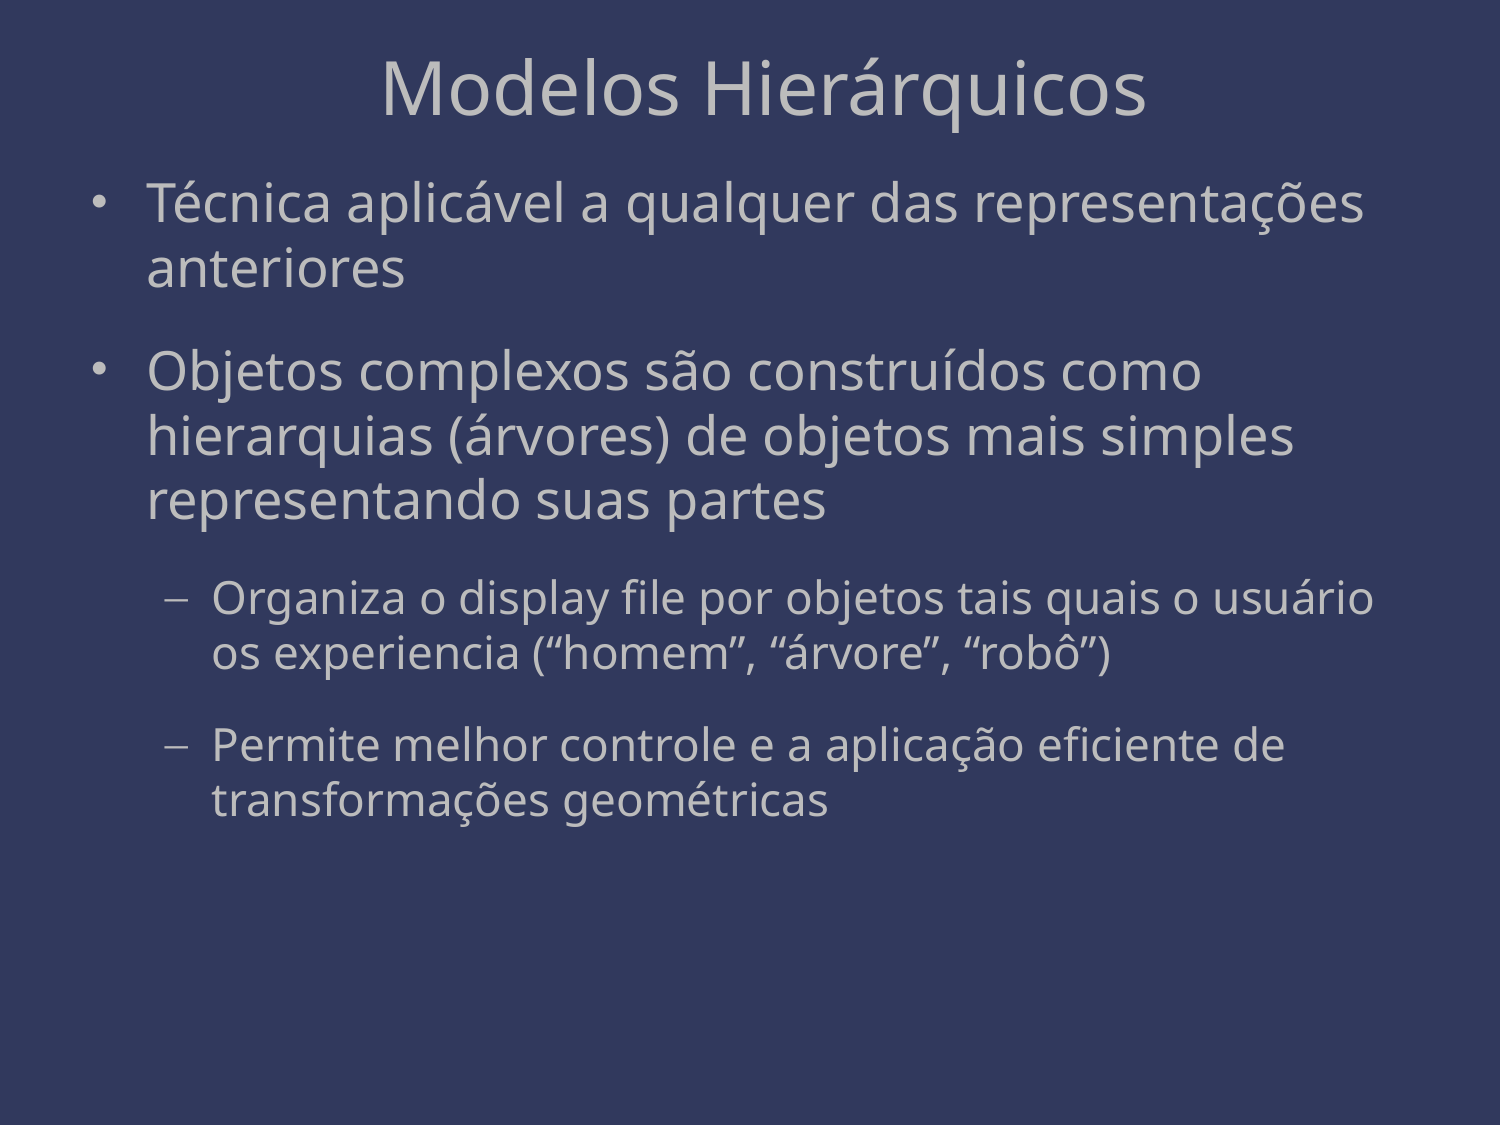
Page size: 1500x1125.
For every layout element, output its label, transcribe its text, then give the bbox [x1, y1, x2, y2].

title Modelos Hierárquicos [76, 54, 1452, 117]
list Técnica aplicável a qualquer das representações anteriores Objetos complexos são construídos como hierarquias (árvores) de objetos mais simples representando suas partes Organiza o display file por objetos tais quais o usuário os experiencia (“homem”, “árvore”, “robô”) Permite melhor controle e a aplicação eficiente de transformações geométricas [75, 160, 1450, 1025]
